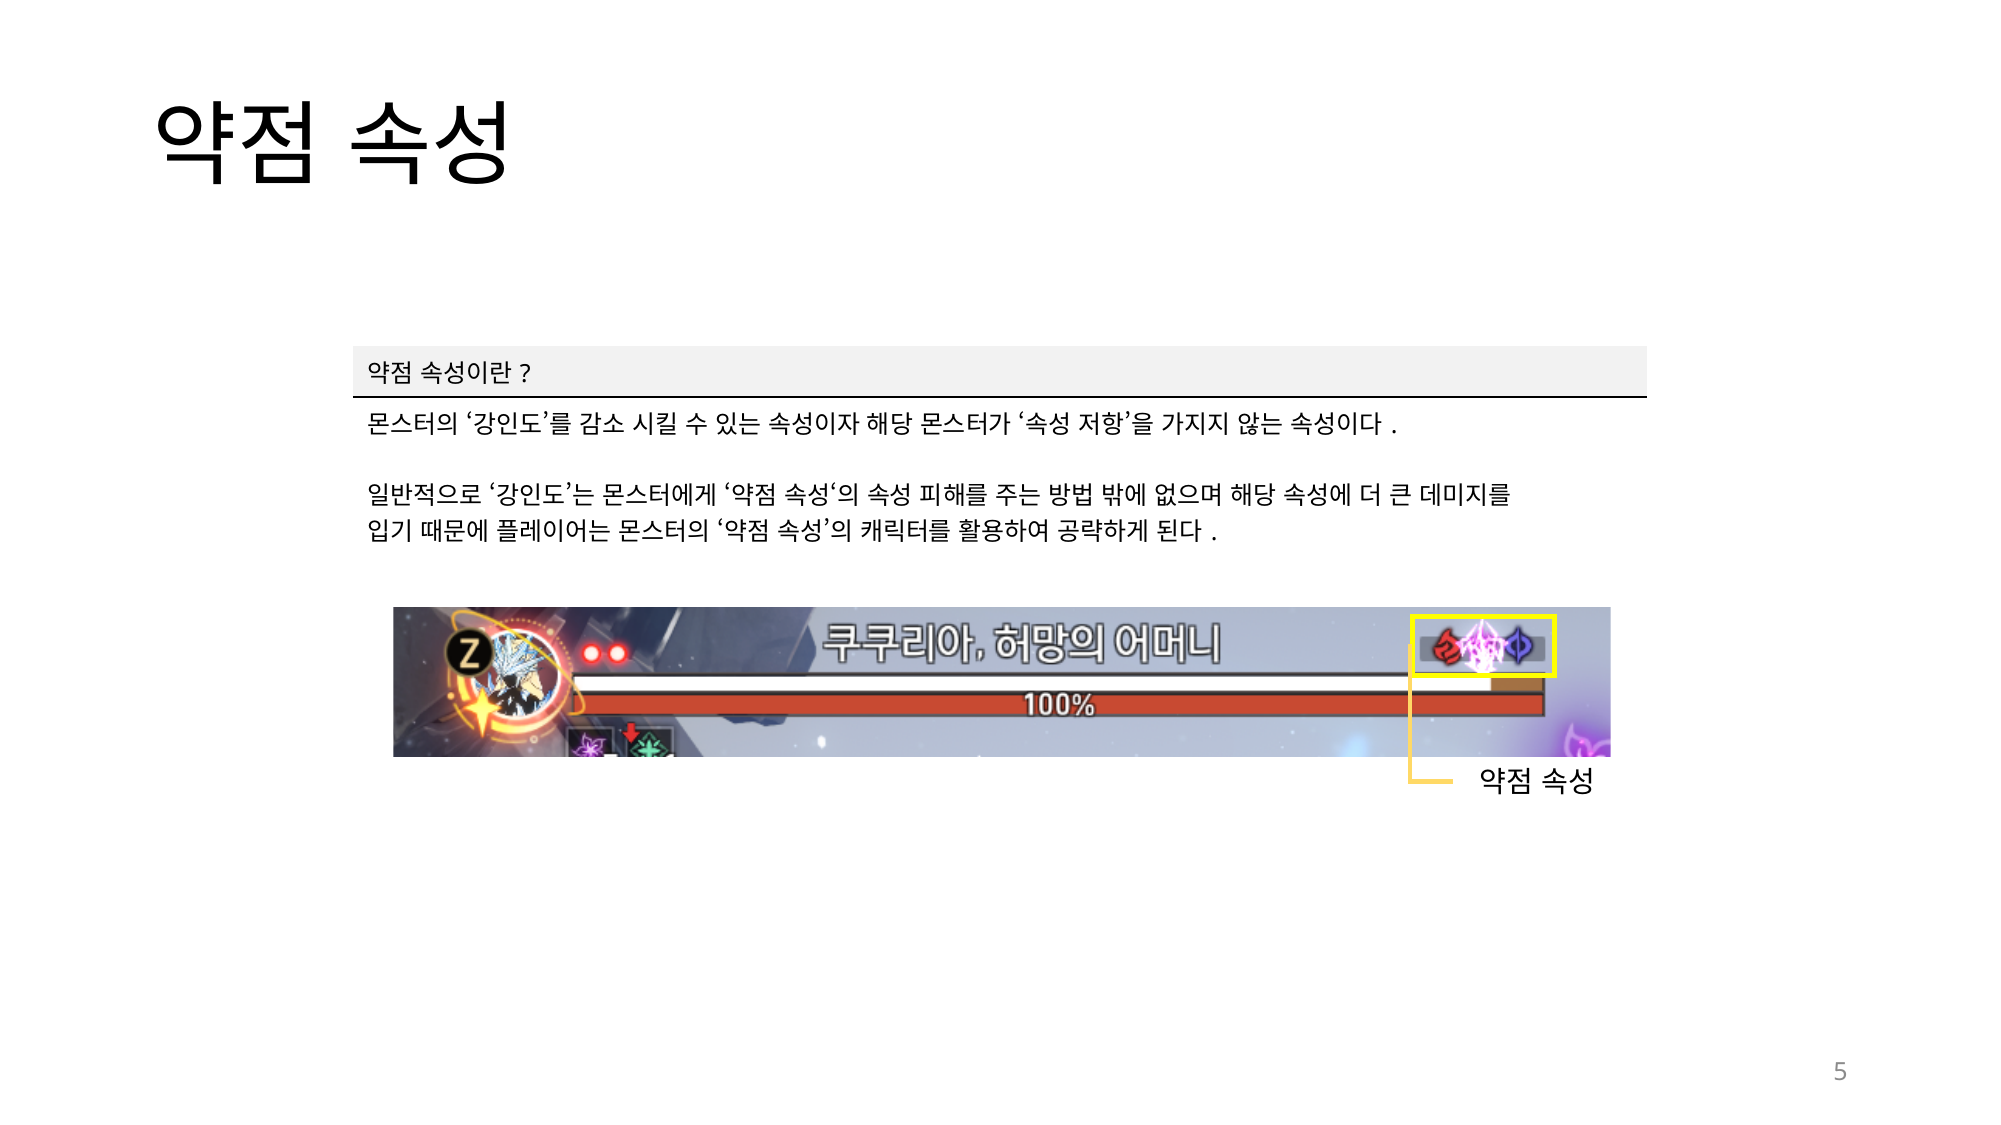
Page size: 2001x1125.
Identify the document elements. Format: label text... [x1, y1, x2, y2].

text_box 약점 속성 [1452, 757, 1611, 806]
slide_number 5 [1412, 1042, 1863, 1103]
table_cell 몬스터의 ‘강인도’를 감소 시킬 수 있는 속성이자 해당 몬스터가 ‘속성 저항’을 가지지 않는 속성이다. 일반적으로 ‘강인도’는 몬스터에게 ‘약점 속성‘의 속성 피해를 주는 방법 밖에 없으며 해당 속성에 더 큰 데미지를 입기 때문에 플레이어는 몬스터의 ‘약점 속성’의 캐릭터를 활용하여 공략하게 된다. [353, 398, 1647, 556]
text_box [1412, 646, 1453, 782]
picture [393, 607, 1611, 757]
title 약점 속성 [137, 60, 1863, 237]
table_header 약점 속성이란? [353, 346, 1647, 396]
